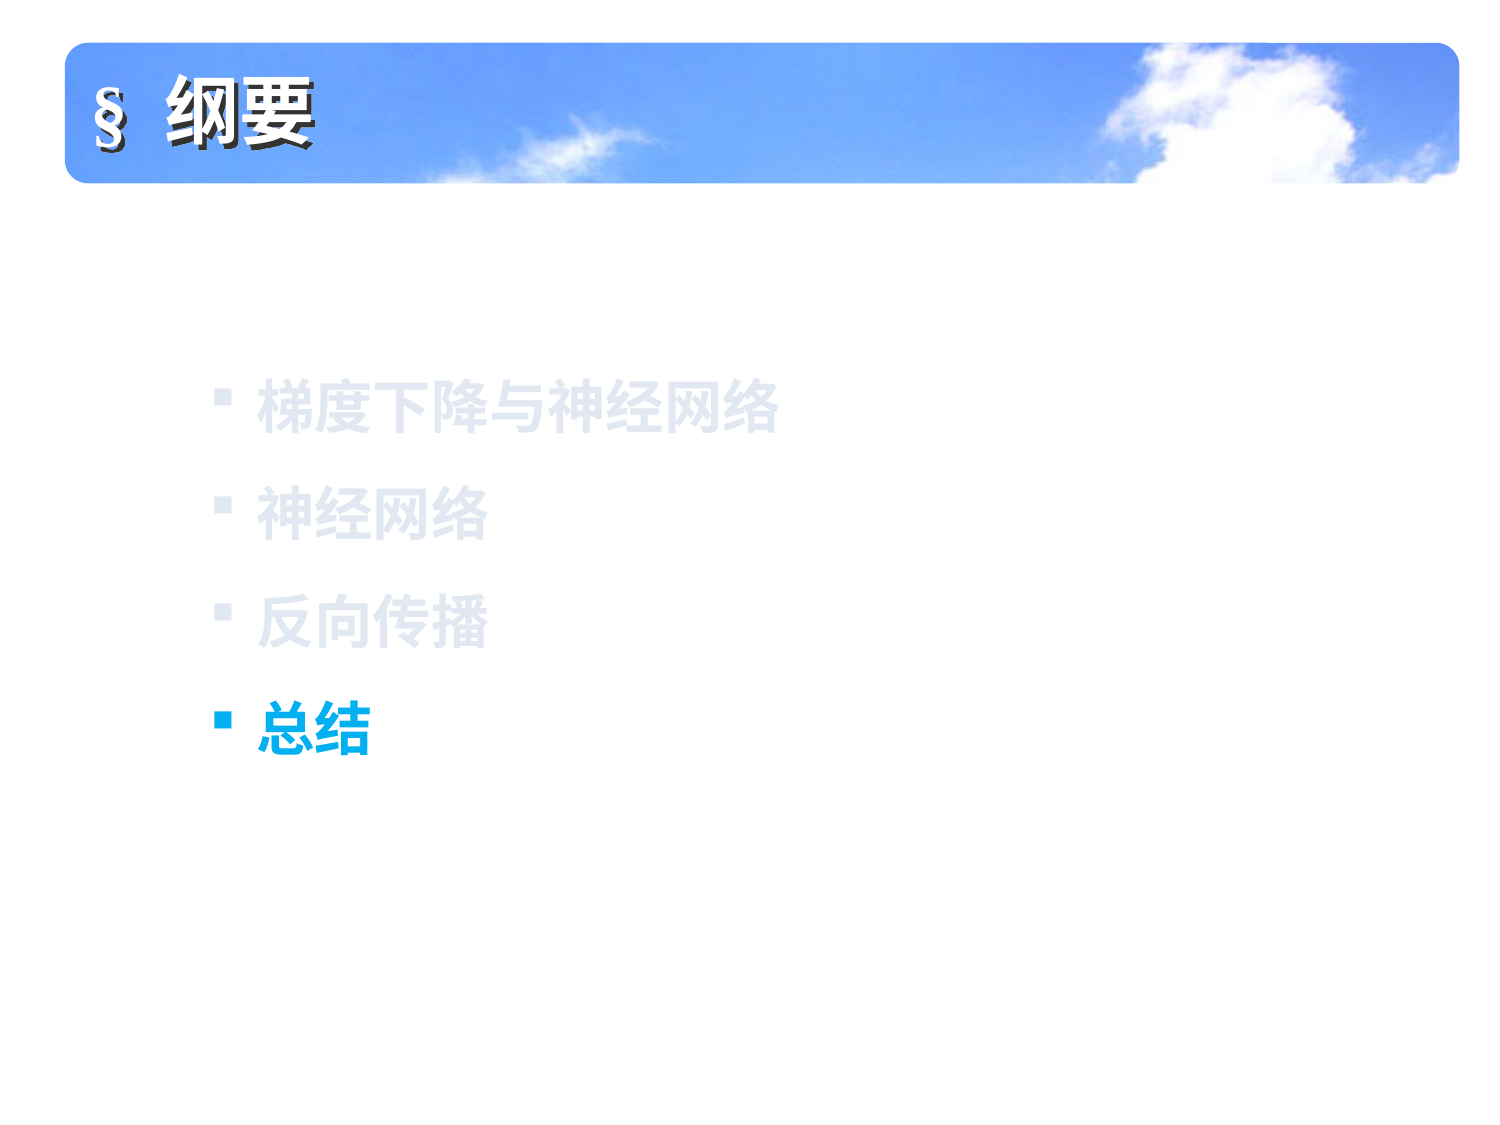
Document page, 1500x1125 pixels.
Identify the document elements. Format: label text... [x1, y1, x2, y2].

picture [64, 42, 1460, 184]
text_box 梯度下降与神经网络 神经网络 反向传播 总结 [194, 362, 1046, 770]
title § 纲要 [74, 49, 1288, 168]
